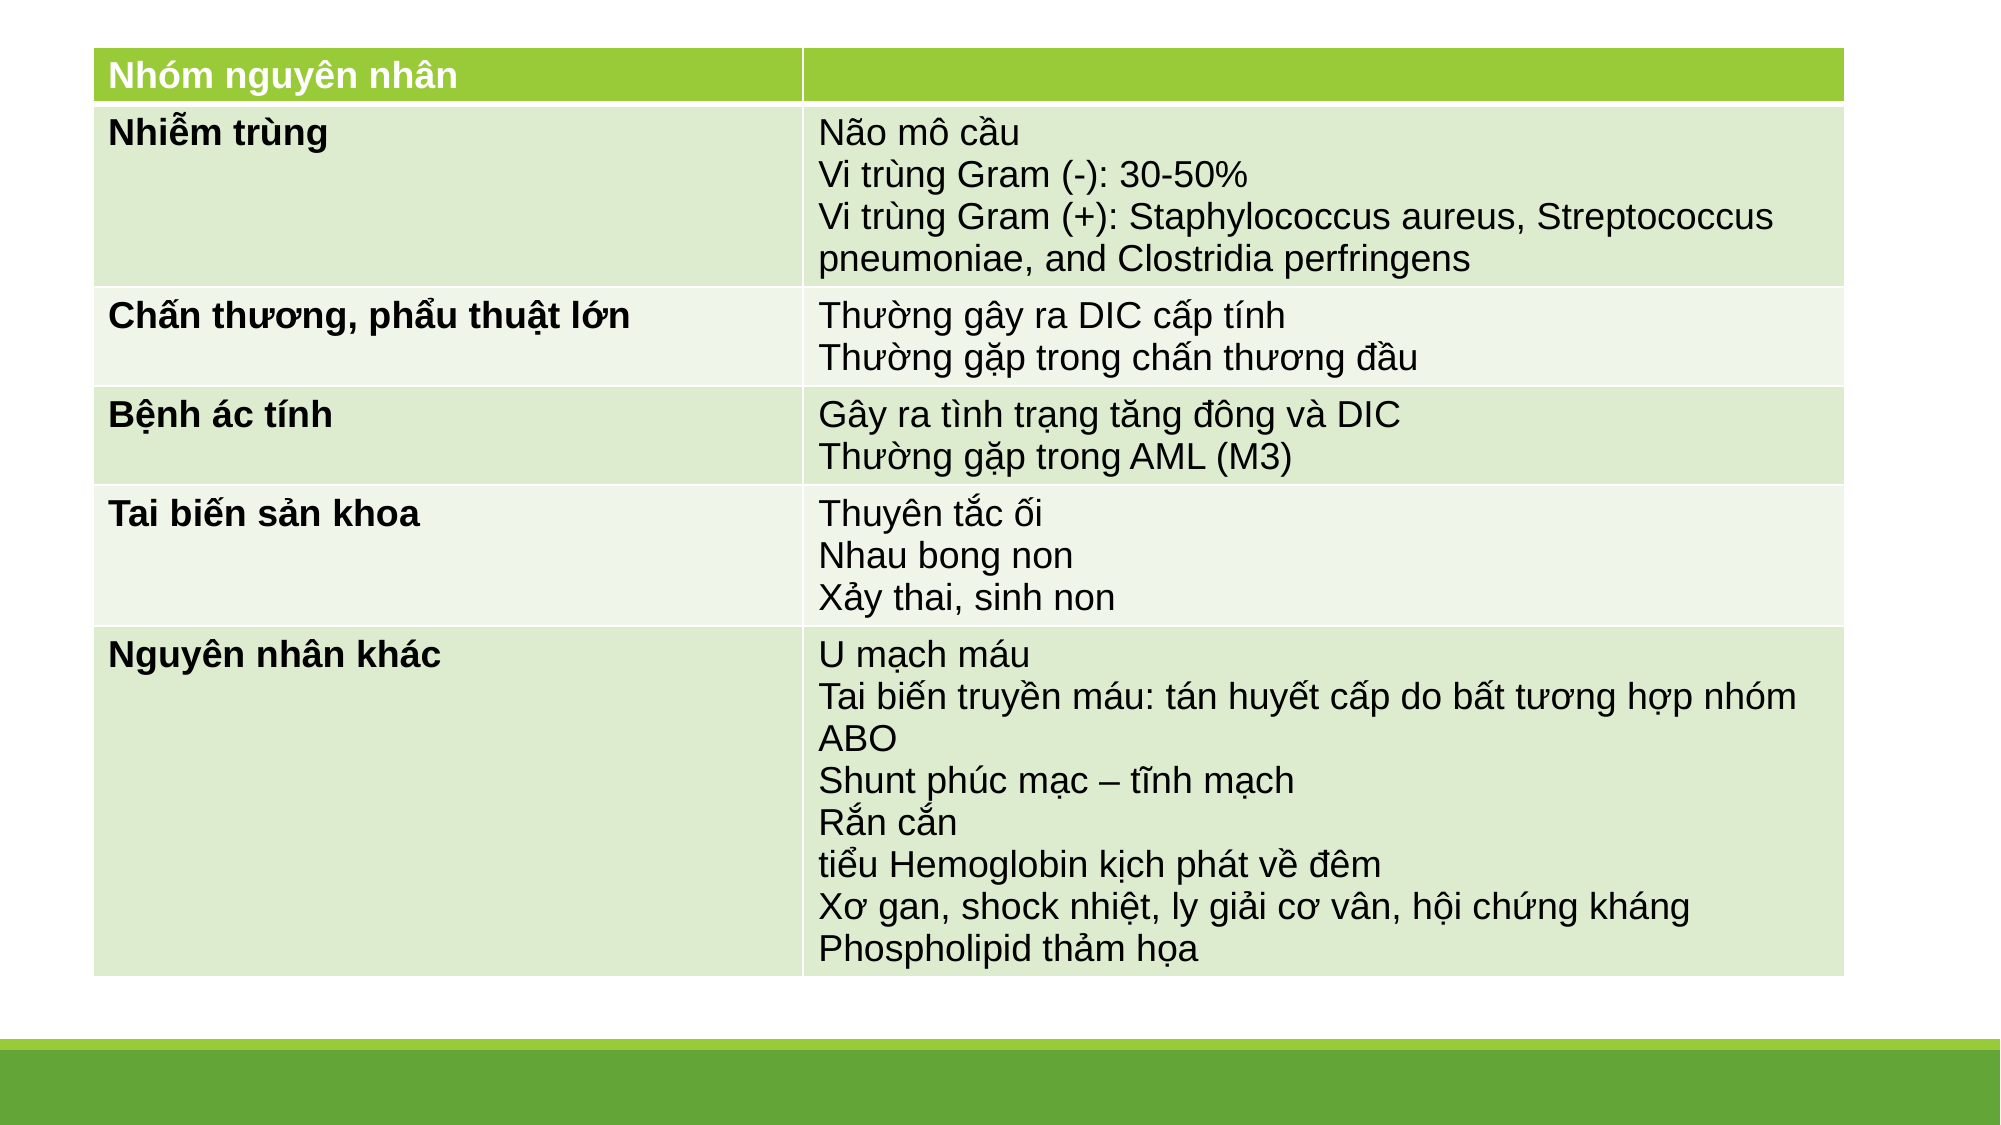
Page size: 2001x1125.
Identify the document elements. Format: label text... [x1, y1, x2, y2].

table_cell Gây ra tình trạng tăng đông và DIC Thường gặp trong AML (M3) [804, 387, 1844, 484]
table_cell Thường gây ra DIC cấp tính Thường gặp trong chấn thương đầu [804, 288, 1844, 385]
table_cell Nguyên nhân khác [94, 627, 802, 976]
table_cell Thuyên tắc ối Nhau bong non Xảy thai, sinh non [804, 486, 1844, 625]
table_cell Chấn thương, phẩu thuật lớn [94, 288, 802, 385]
table_cell U mạch máu Tai biến truyền máu: tán huyết cấp do bất tương hợp nhóm ABO Shunt phúc mạc – tĩnh mạch Rắn cắn tiểu Hemoglobin kịch phát về đêm Xơ gan, shock nhiệt, ly giải cơ vân, hội chứng kháng Phospholipid thảm họa [804, 627, 1844, 976]
table_cell Bệnh ác tính [94, 387, 802, 484]
table_cell Nhiễm trùng [94, 107, 802, 286]
table_cell Tai biến sản khoa [94, 486, 802, 625]
table_cell Não mô cầu Vi trùng Gram (-): 30-50% Vi trùng Gram (+): Staphylococcus aureus, Streptococcus pneumoniae, and Clostridia perfringens [804, 107, 1844, 286]
table_header [804, 48, 1844, 101]
table_header Nhóm nguyên nhân [94, 48, 802, 101]
